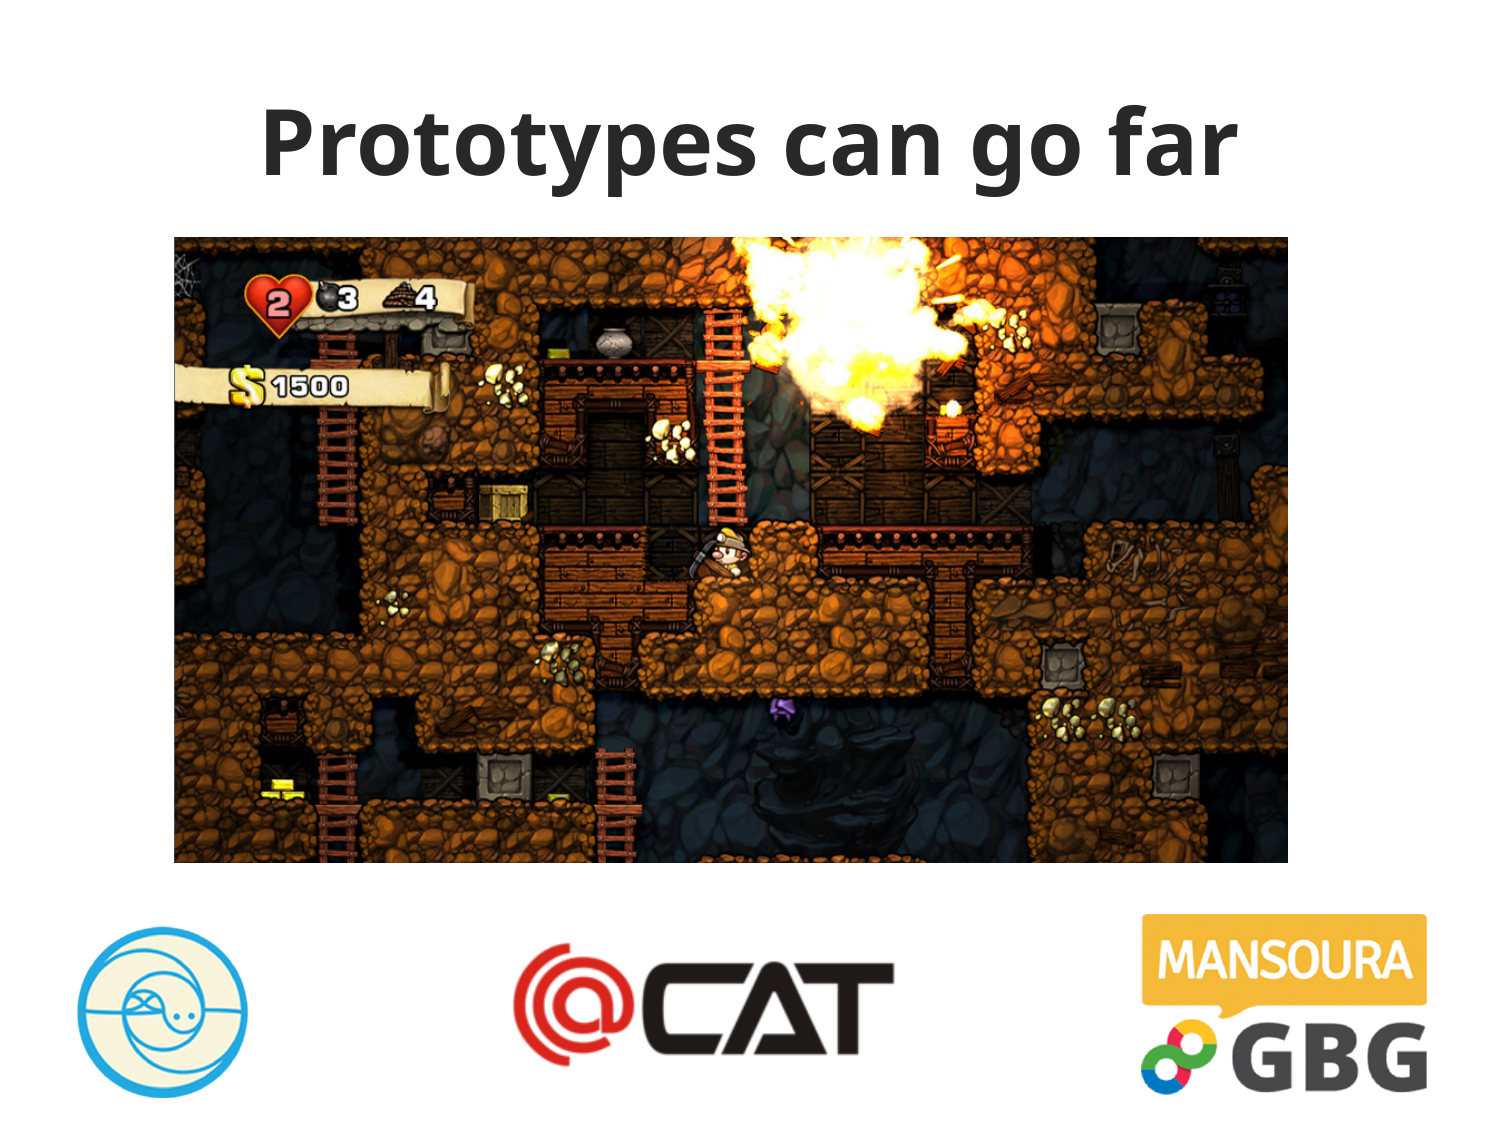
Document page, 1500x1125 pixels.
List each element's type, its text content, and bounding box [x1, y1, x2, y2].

picture [174, 237, 1288, 863]
title Prototypes can go far [75, 45, 1425, 233]
picture [512, 940, 896, 1070]
picture [1137, 910, 1432, 1100]
picture [75, 924, 250, 1100]
